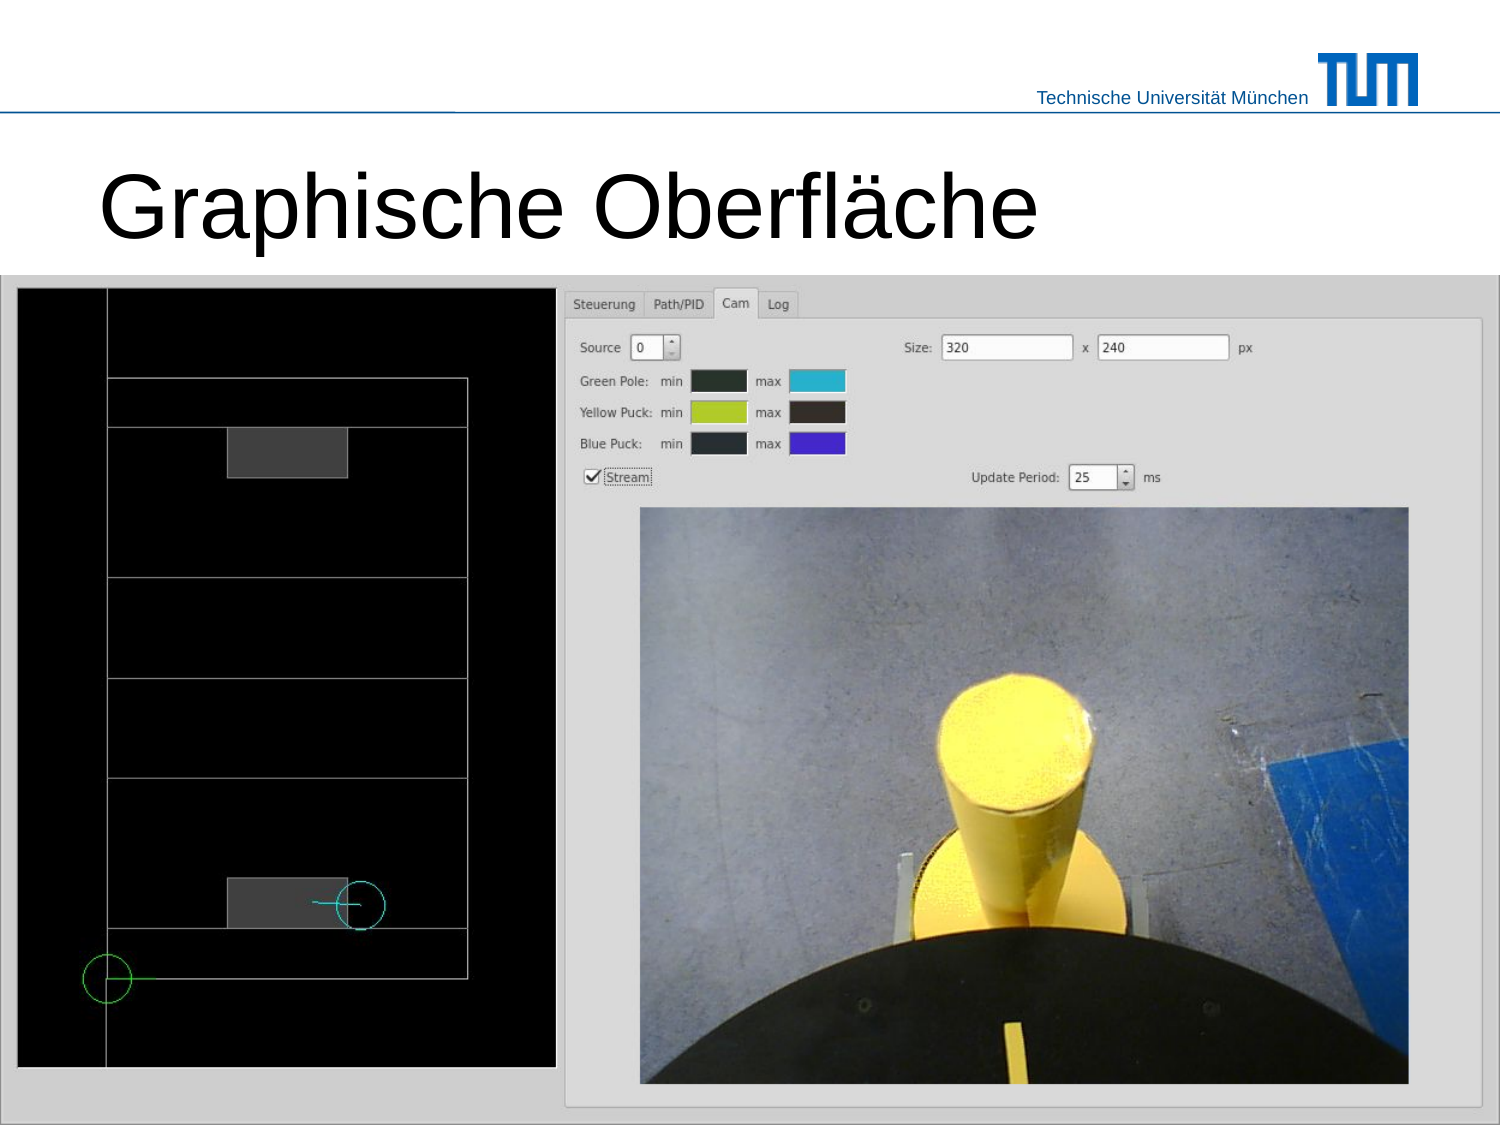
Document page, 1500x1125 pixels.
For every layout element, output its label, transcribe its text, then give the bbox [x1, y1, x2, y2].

title Graphische Oberfläche [83, 139, 1417, 239]
picture [1318, 53, 1418, 106]
picture [0, 275, 1500, 1125]
